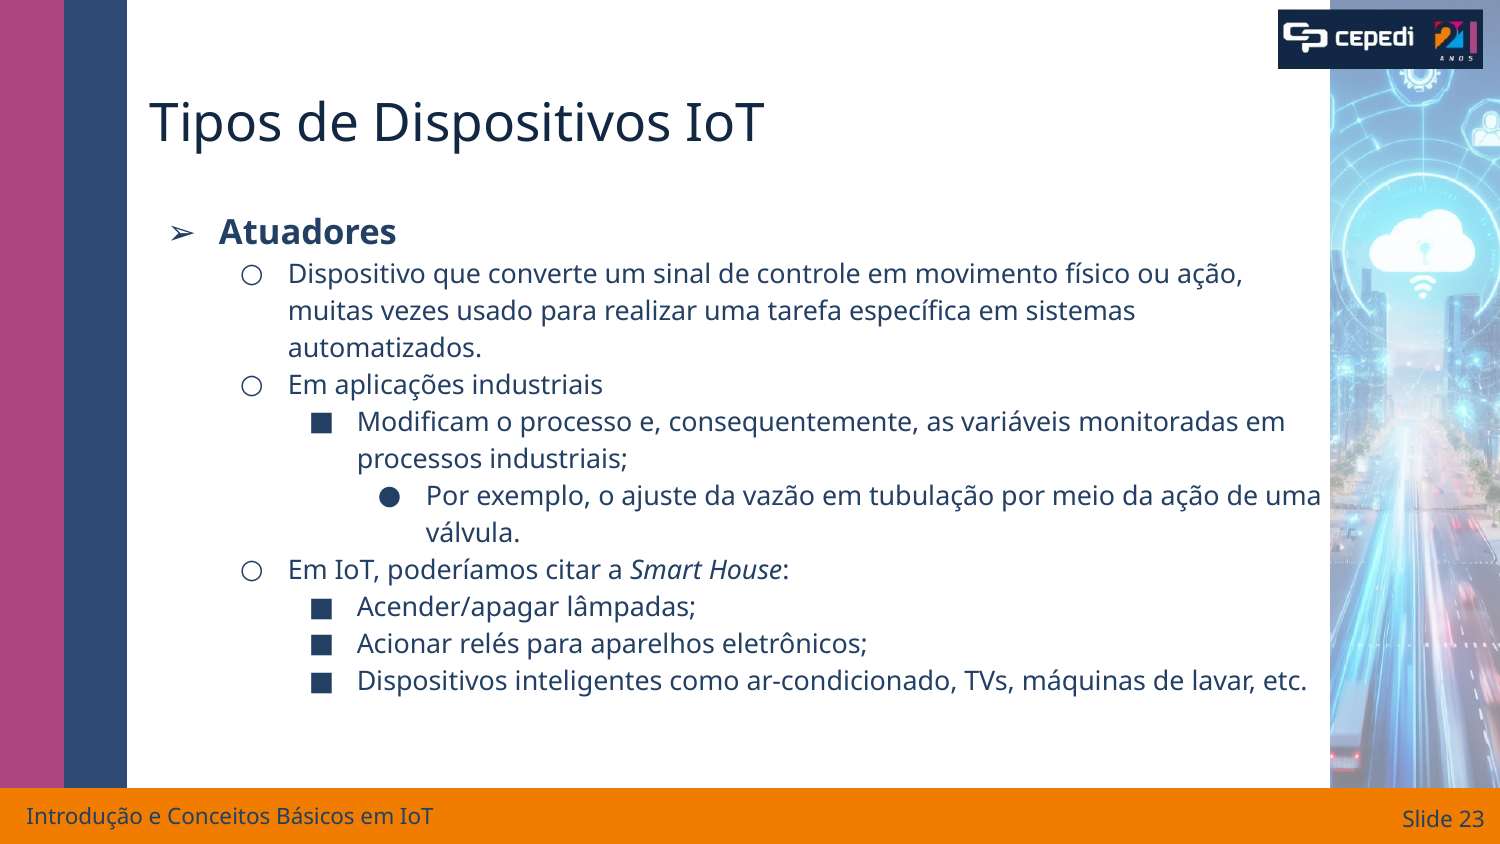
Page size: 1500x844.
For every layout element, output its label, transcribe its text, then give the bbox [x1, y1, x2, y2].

subtitle Introdução e Conceitos Básicos em IoT [11, 782, 677, 844]
picture [0, 0, 1500, 844]
list Atuadores Dispositivo que converte um sinal de controle em movimento físico ou ação, muitas vezes usado para realizar uma tarefa específica em sistemas automatizados. Em aplicações industriais Modificam o processo e, consequentemente, as variáveis ​​monitoradas em processos industriais; Por exemplo, o ajuste da vazão em tubulação por meio da ação de uma válvula. Em IoT, poderíamos citar a Smart House: Acender/apagar lâmpadas; Acionar relés para aparelhos eletrônicos; Dispositivos inteligentes como ar-condicionado, TVs, máquinas de lavar, etc. [134, 189, 1339, 750]
slide_number Slide ‹#› [1277, 789, 1500, 844]
title Tipos de Dispositivos IoT [134, 72, 1339, 167]
